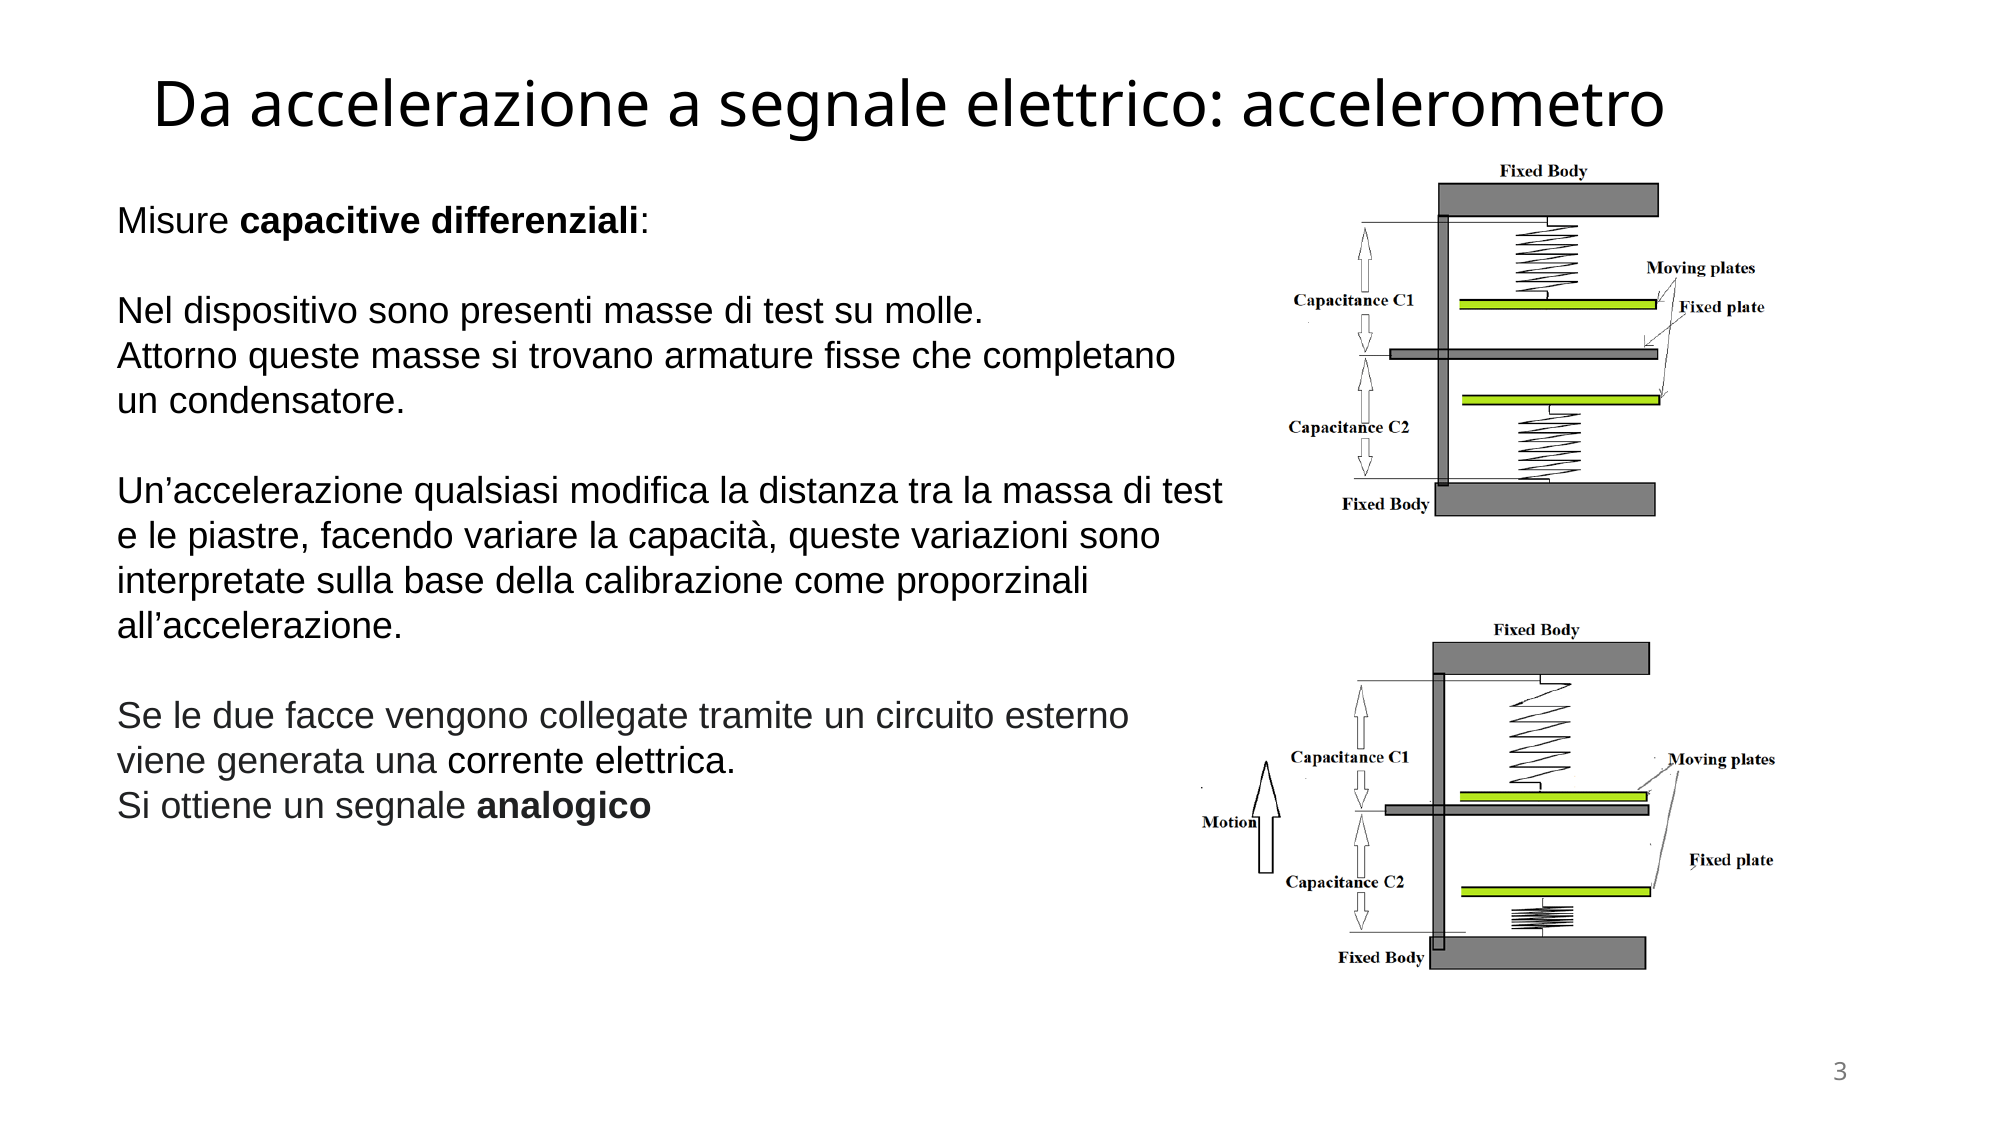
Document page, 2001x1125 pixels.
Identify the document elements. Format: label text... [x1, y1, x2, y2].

title Da accelerazione a segnale elettrico: accelerometro [137, 41, 1863, 172]
picture [1260, 161, 1843, 519]
slide_number 3 [1412, 1042, 1863, 1103]
text_box Misure capacitive differenziali: Nel dispositivo sono presenti masse di test su molle. Attorno queste masse si trovano armature fisse che completano un condensatore. Un’accelerazione qualsiasi modifica la distanza tra la massa di test e le piastre, facendo variare la capacità, queste variazioni sono interpretate sulla base della calibrazione come proporzinali all’accelerazione. Se le due facce vengono collegate tramite un circuito esterno viene generata una corrente elettrica. Si ottiene un segnale analogico [102, 188, 1239, 923]
picture [1197, 618, 1863, 977]
